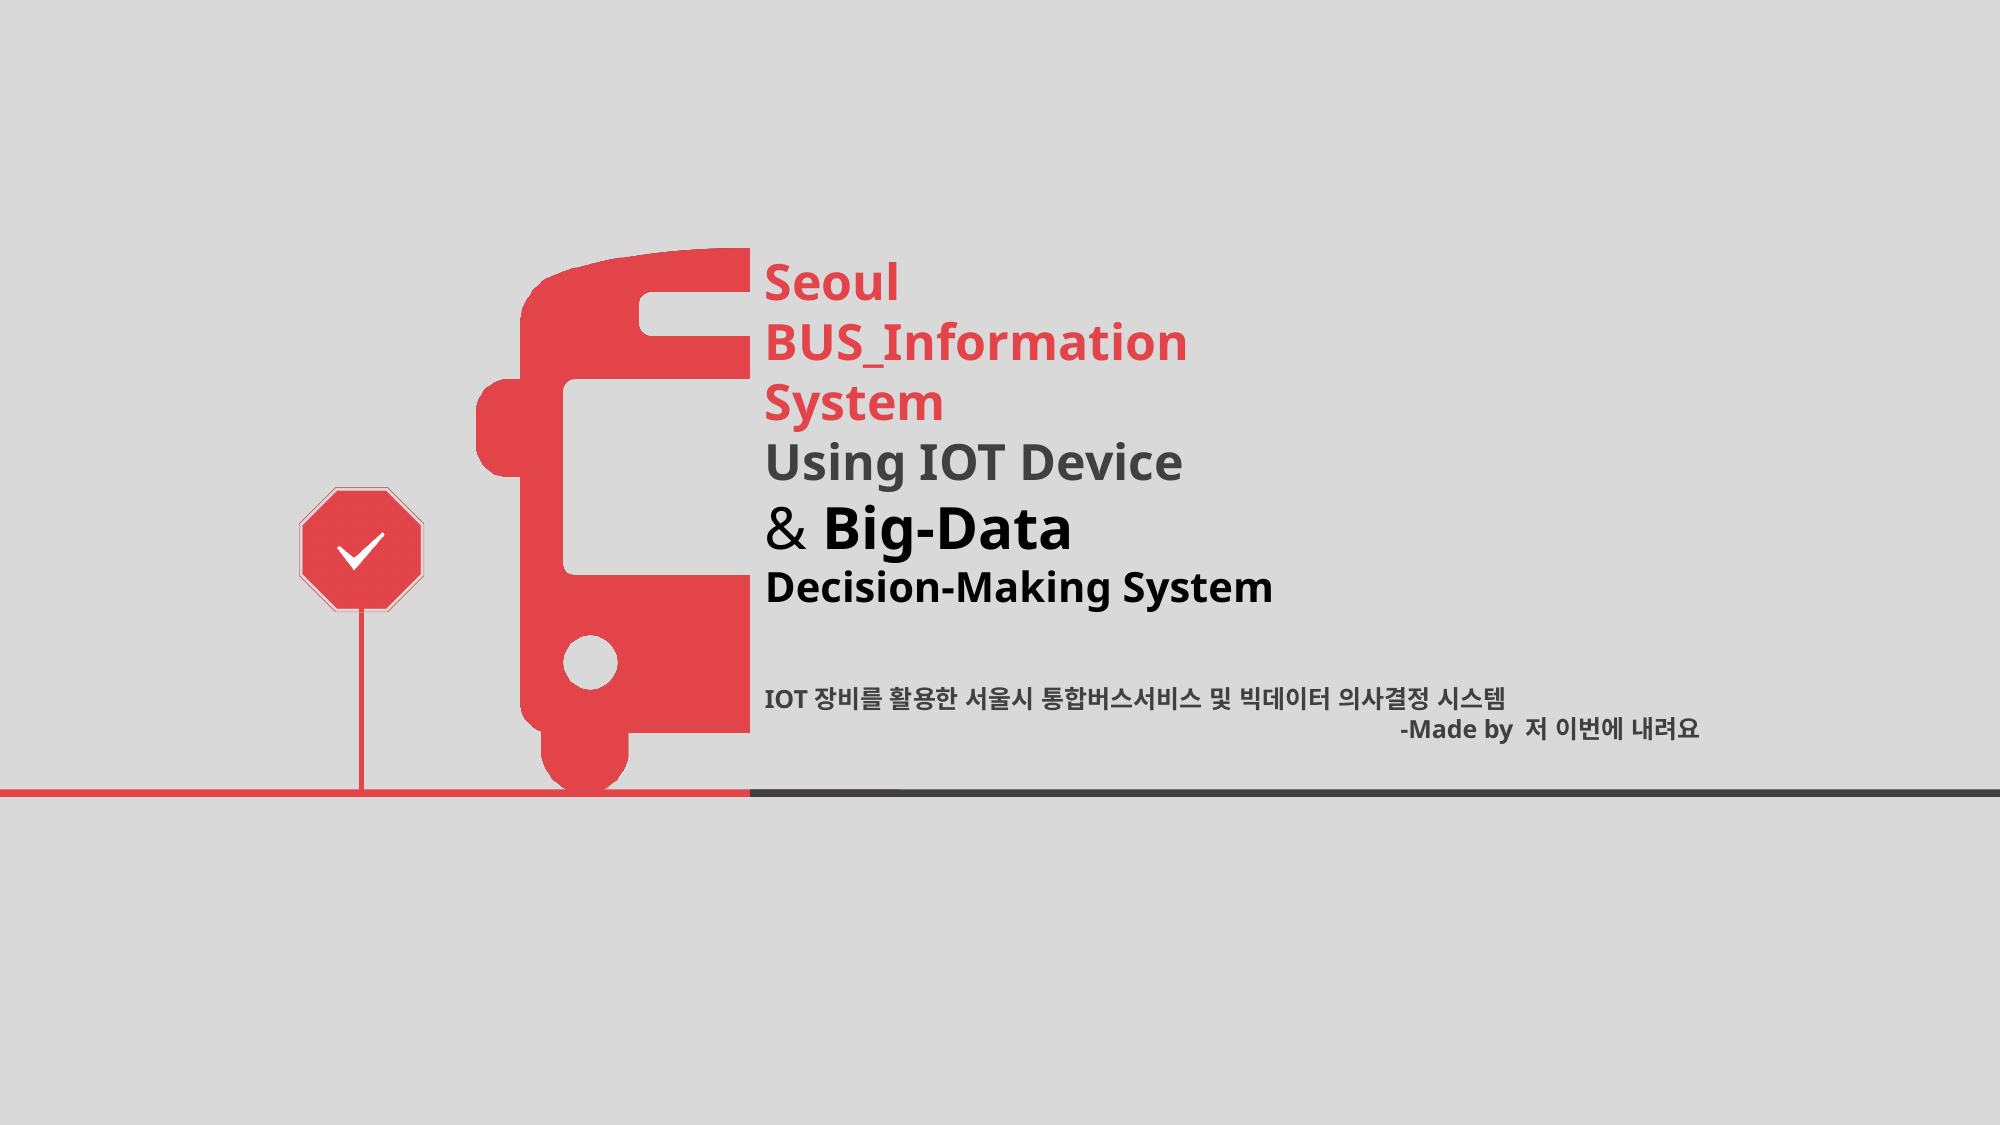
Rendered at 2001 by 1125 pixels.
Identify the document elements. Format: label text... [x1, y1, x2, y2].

text_box [0, 788, 434, 798]
picture [434, 248, 750, 801]
text_box [750, 788, 2000, 798]
text_box Seoul BUS_Information System Using IOT Device & Big-Data Decision-Making System [749, 243, 1330, 619]
text_box IOT장비를 활용한 서울시 통합버스서비스 및 빅데이터 의사결정 시스템 -Made by 저 이번에 내려요 [750, 676, 1716, 752]
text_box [292, 480, 431, 793]
